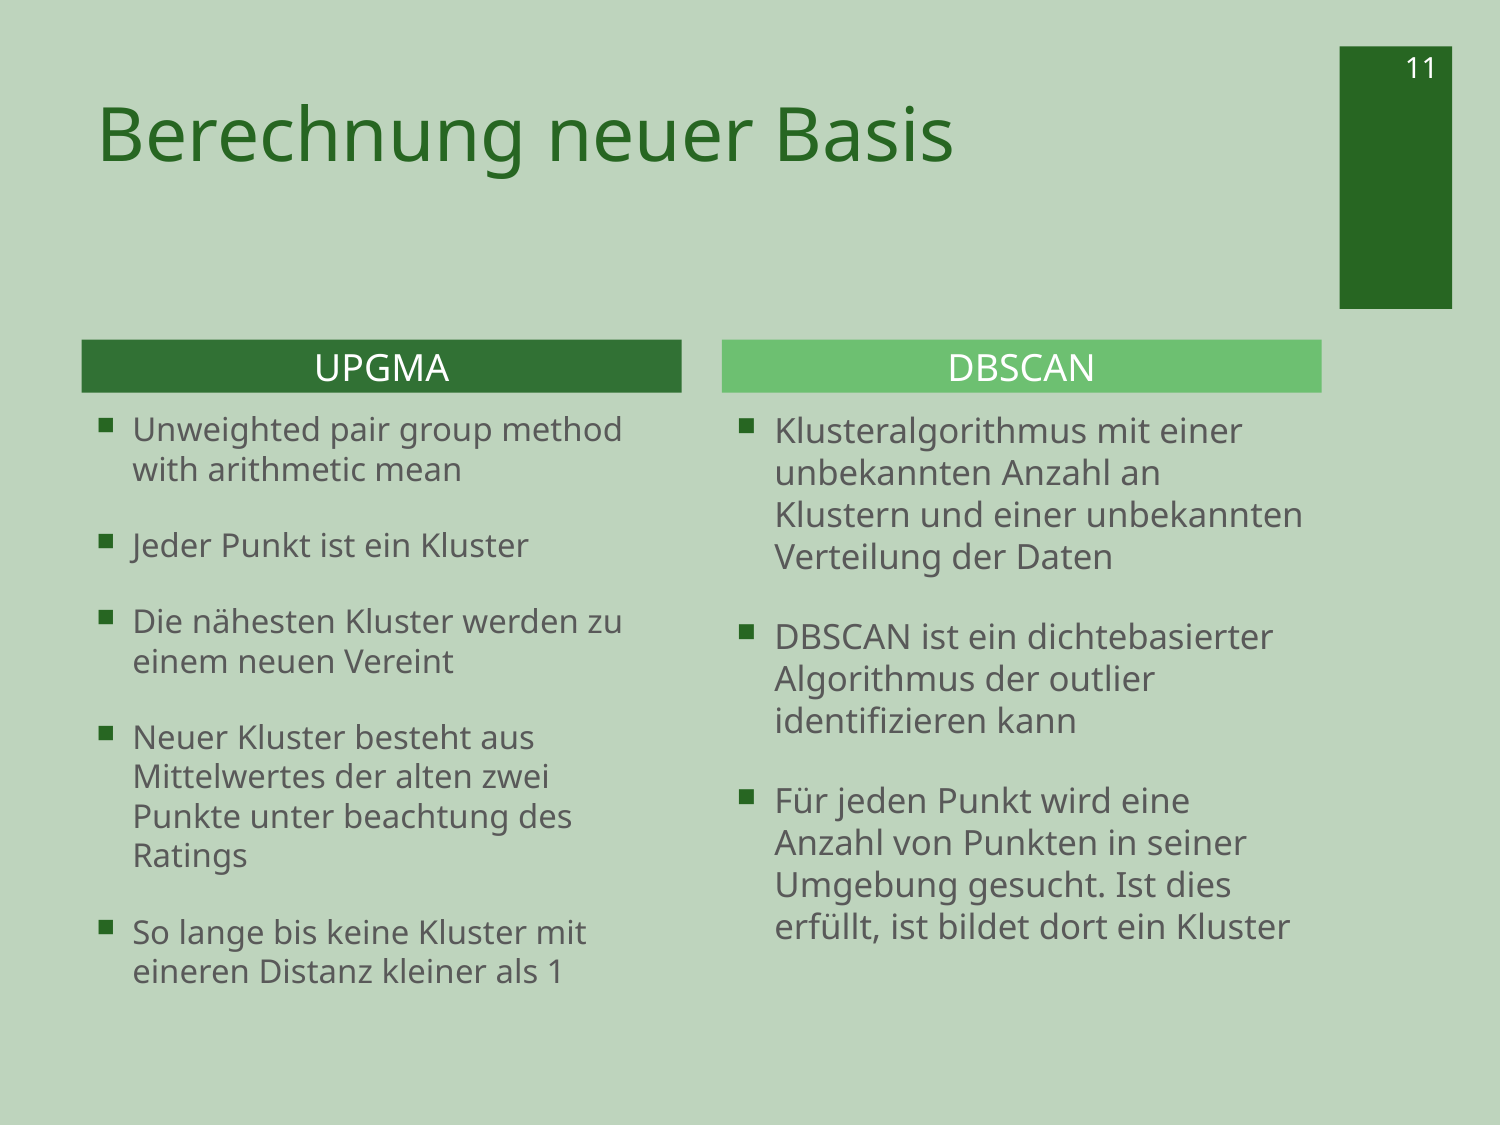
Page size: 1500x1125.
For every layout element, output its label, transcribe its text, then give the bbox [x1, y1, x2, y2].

list Klusteralgorithmus mit einer unbekannten Anzahl an Klustern und einer unbekannten Verteilung der Daten DBSCAN ist ein dichtebasierter Algorithmus der outlier identifizieren kann Für jeden Punkt wird eine Anzahl von Punkten in seiner Umgebung gesucht. Ist dies erfüllt, ist bildet dort ein Kluster [721, 401, 1322, 1005]
list DBSCAN [721, 339, 1322, 393]
list UPGMA [81, 339, 682, 393]
slide_number 11 [1362, 39, 1454, 100]
title Berechnung neuer Basis [81, 79, 1322, 263]
list Unweighted pair group method with arithmetic mean Jeder Punkt ist ein Kluster Die nähesten Kluster werden zu einem neuen Vereint Neuer Kluster besteht aus Mittelwertes der alten zwei Punkte unter beachtung des Ratings So lange bis keine Kluster mit eineren Distanz kleiner als 1 [81, 401, 682, 1005]
